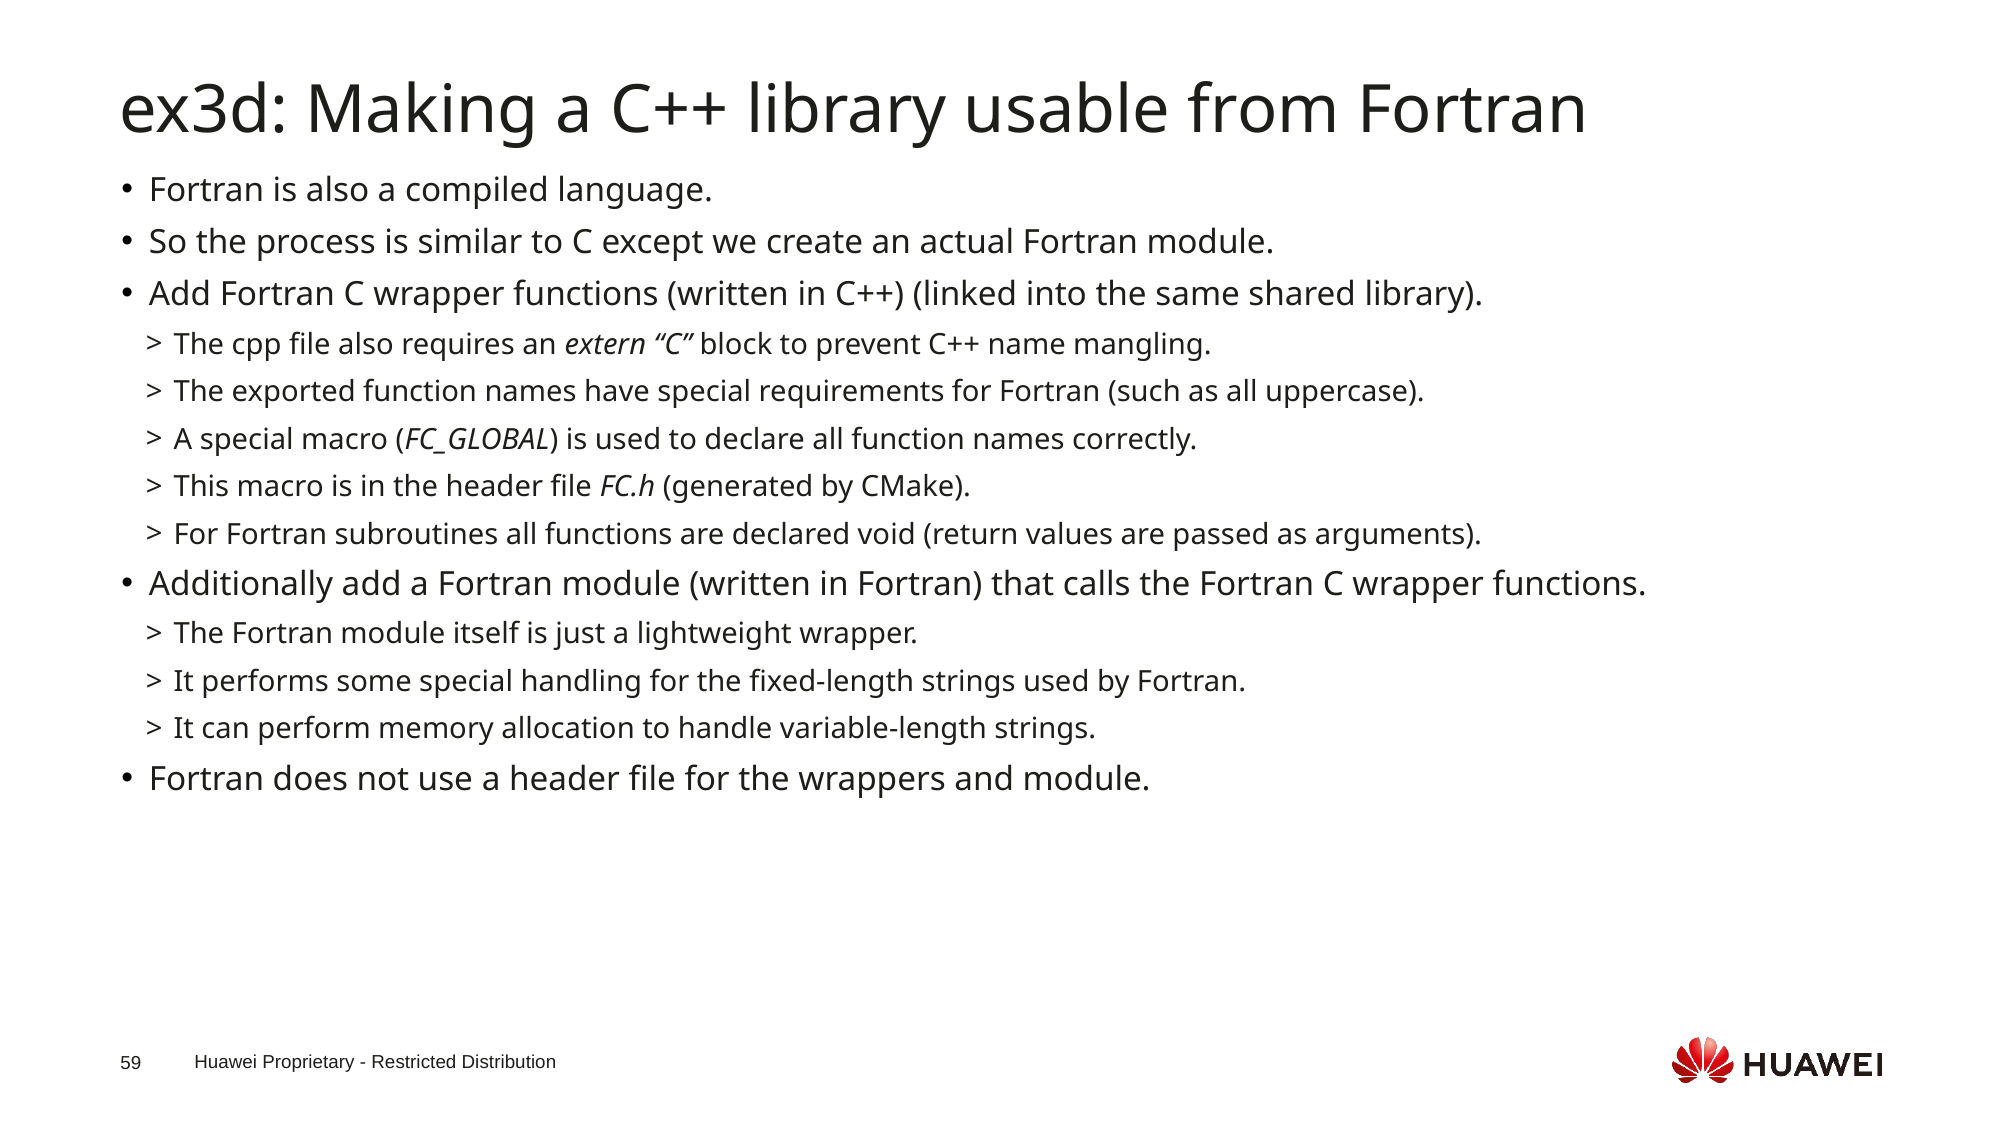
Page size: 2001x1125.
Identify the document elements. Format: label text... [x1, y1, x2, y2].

subtitle ex3d: Making a C++ library usable from Fortran [119, 74, 1882, 168]
list Fortran is also a compiled language. So the process is similar to C except we create an actual Fortran module. Add Fortran C wrapper functions (written in C++) (linked into the same shared library). The cpp file also requires an extern “C” block to prevent C++ name mangling. The exported function names have special requirements for Fortran (such as all uppercase). A special macro (FC_GLOBAL) is used to declare all function names correctly. This macro is in the header file FC.h (generated by CMake). For Fortran subroutines all functions are declared void (return values are passed as arguments). Additionally add a Fortran module (written in Fortran) that calls the Fortran C wrapper functions. The Fortran module itself is just a lightweight wrapper. It performs some special handling for the fixed-length strings used by Fortran. It can perform memory allocation to handle variable-length strings. Fortran does not use a header file for the wrappers and module. [119, 167, 1777, 948]
picture [1672, 1037, 1882, 1083]
